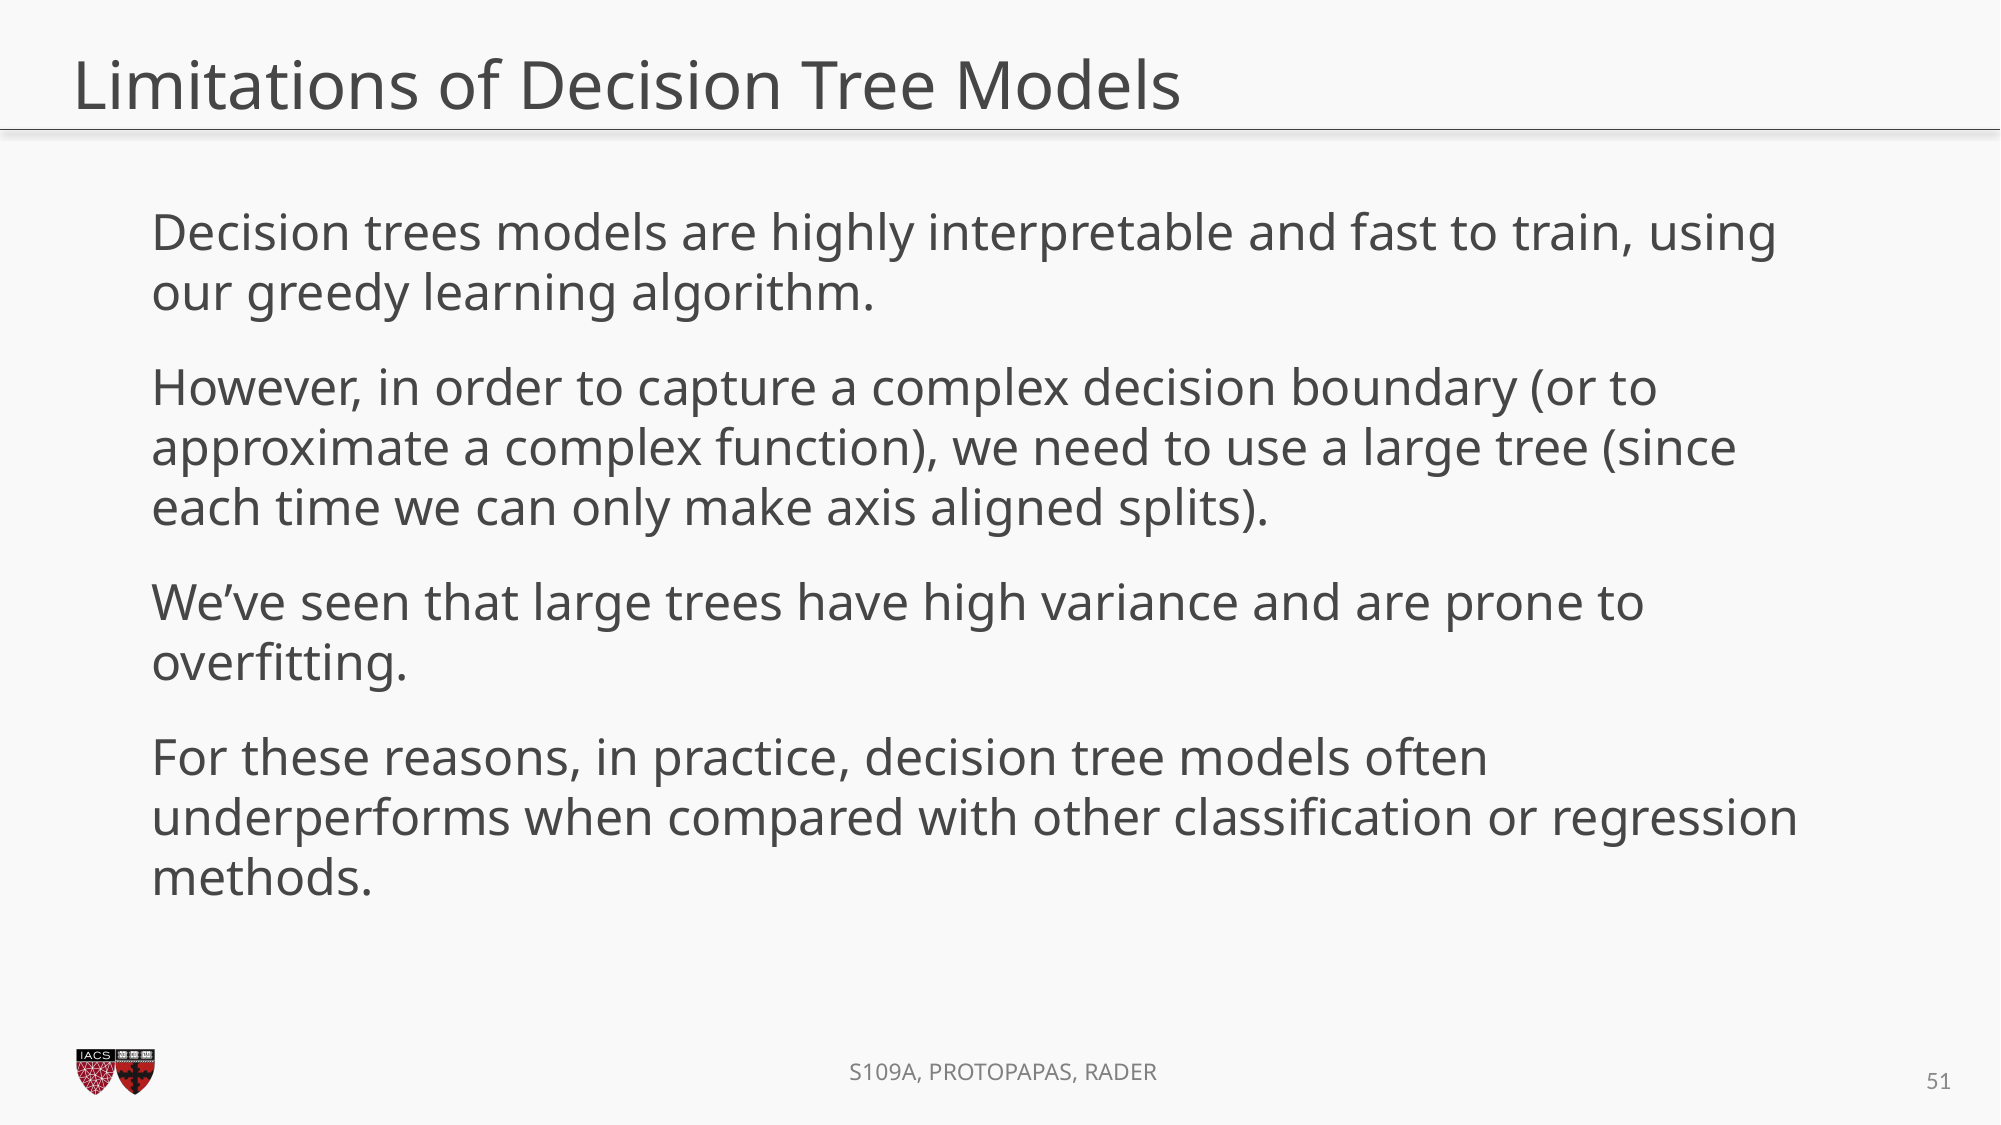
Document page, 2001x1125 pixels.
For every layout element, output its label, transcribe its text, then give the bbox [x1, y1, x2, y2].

list Decision trees models are highly interpretable and fast to train, using our greedy learning algorithm. However, in order to capture a complex decision boundary (or to approximate a complex function), we need to use a large tree (since each time we can only make axis aligned splits). We’ve seen that large trees have high variance and are prone to overfitting. For these reasons, in practice, decision tree models often underperforms when compared with other classification or regression methods. [136, 193, 1831, 540]
title Limitations of Decision Tree Models [57, 35, 1943, 162]
slide_number 51 [1500, 1050, 1967, 1110]
picture [75, 1049, 155, 1095]
